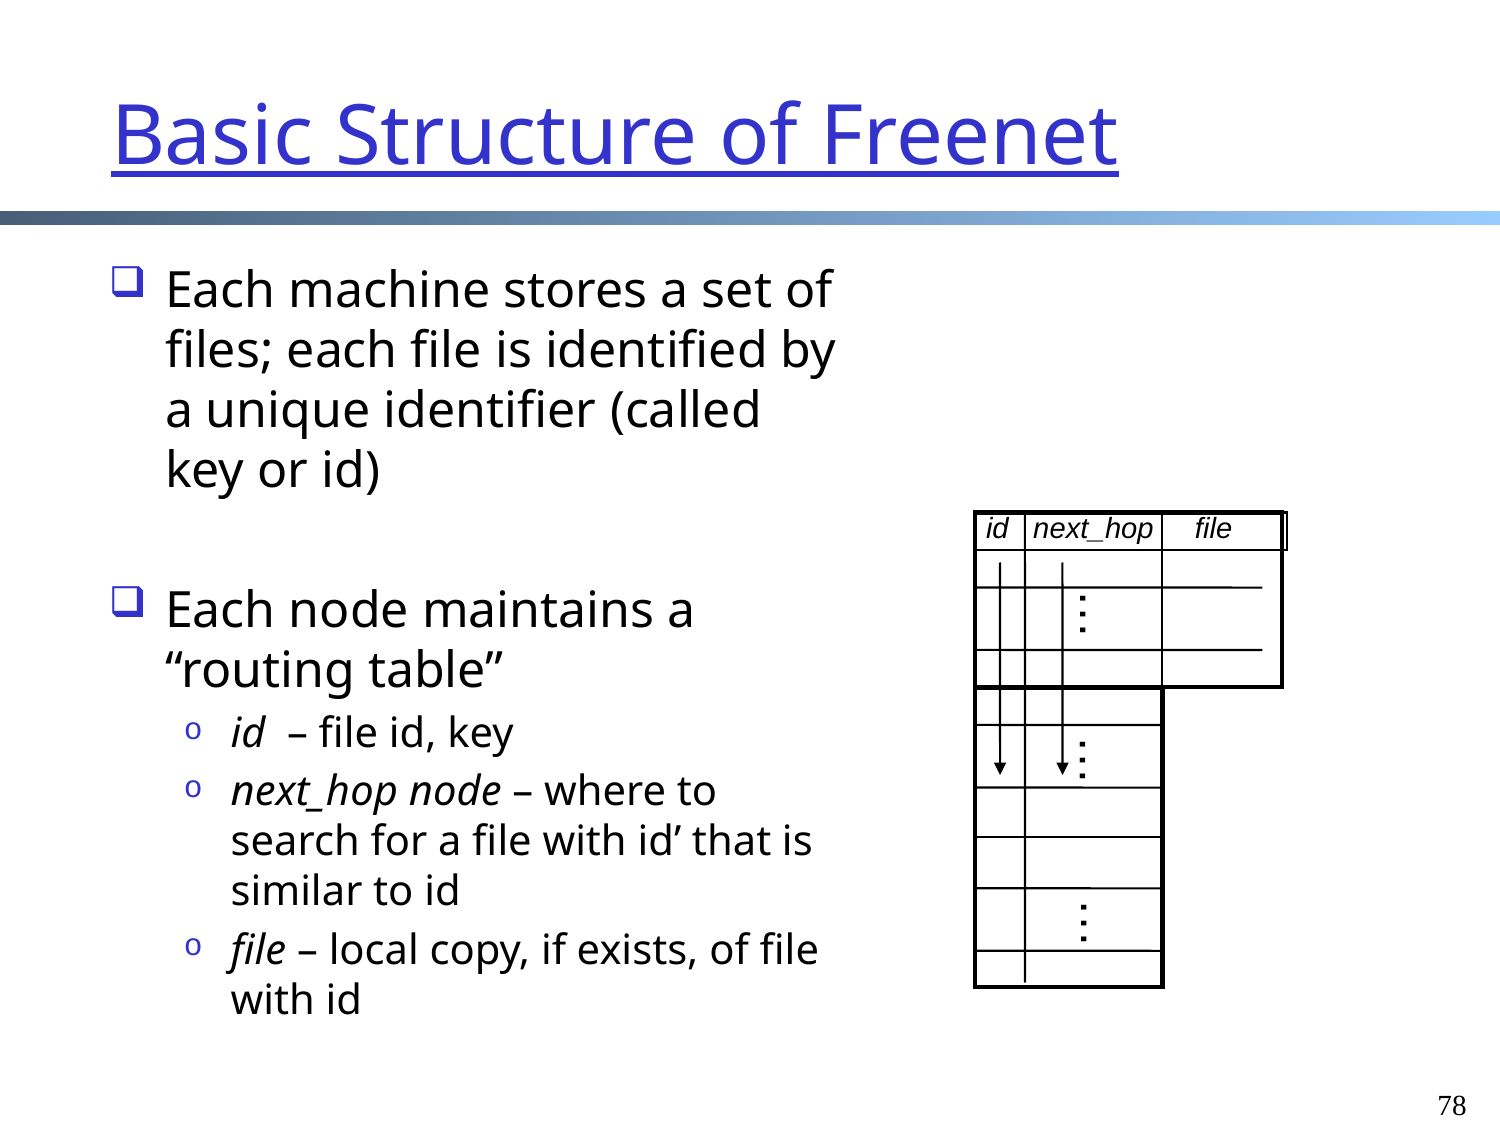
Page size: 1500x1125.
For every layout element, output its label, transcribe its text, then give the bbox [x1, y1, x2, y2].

text_box [975, 687, 1163, 988]
text_box … [1063, 574, 1138, 655]
text_box [975, 650, 999, 687]
text_box [993, 562, 1007, 775]
title Basic Structure of Freenet [96, 37, 1372, 225]
text_box id next_hop file [971, 502, 1248, 552]
slide_number 78 [1406, 1078, 1482, 1125]
list Each machine stores a set of files; each file is identified by a unique identifier (called key or id) Each node maintains a “routing table” id – file id, key next_hop node – where to search for a file with id’ that is similar to id file – local copy, if exists, of file with id [93, 249, 869, 1050]
text_box [1001, 650, 1024, 687]
text_box [975, 512, 1024, 587]
text_box [1283, 512, 1288, 550]
text_box [1001, 588, 1024, 649]
text_box [975, 588, 999, 649]
text_box [1056, 562, 1069, 775]
text_box … [1064, 883, 1139, 964]
text_box [1424, 212, 1428, 224]
text_box [1025, 512, 1283, 688]
